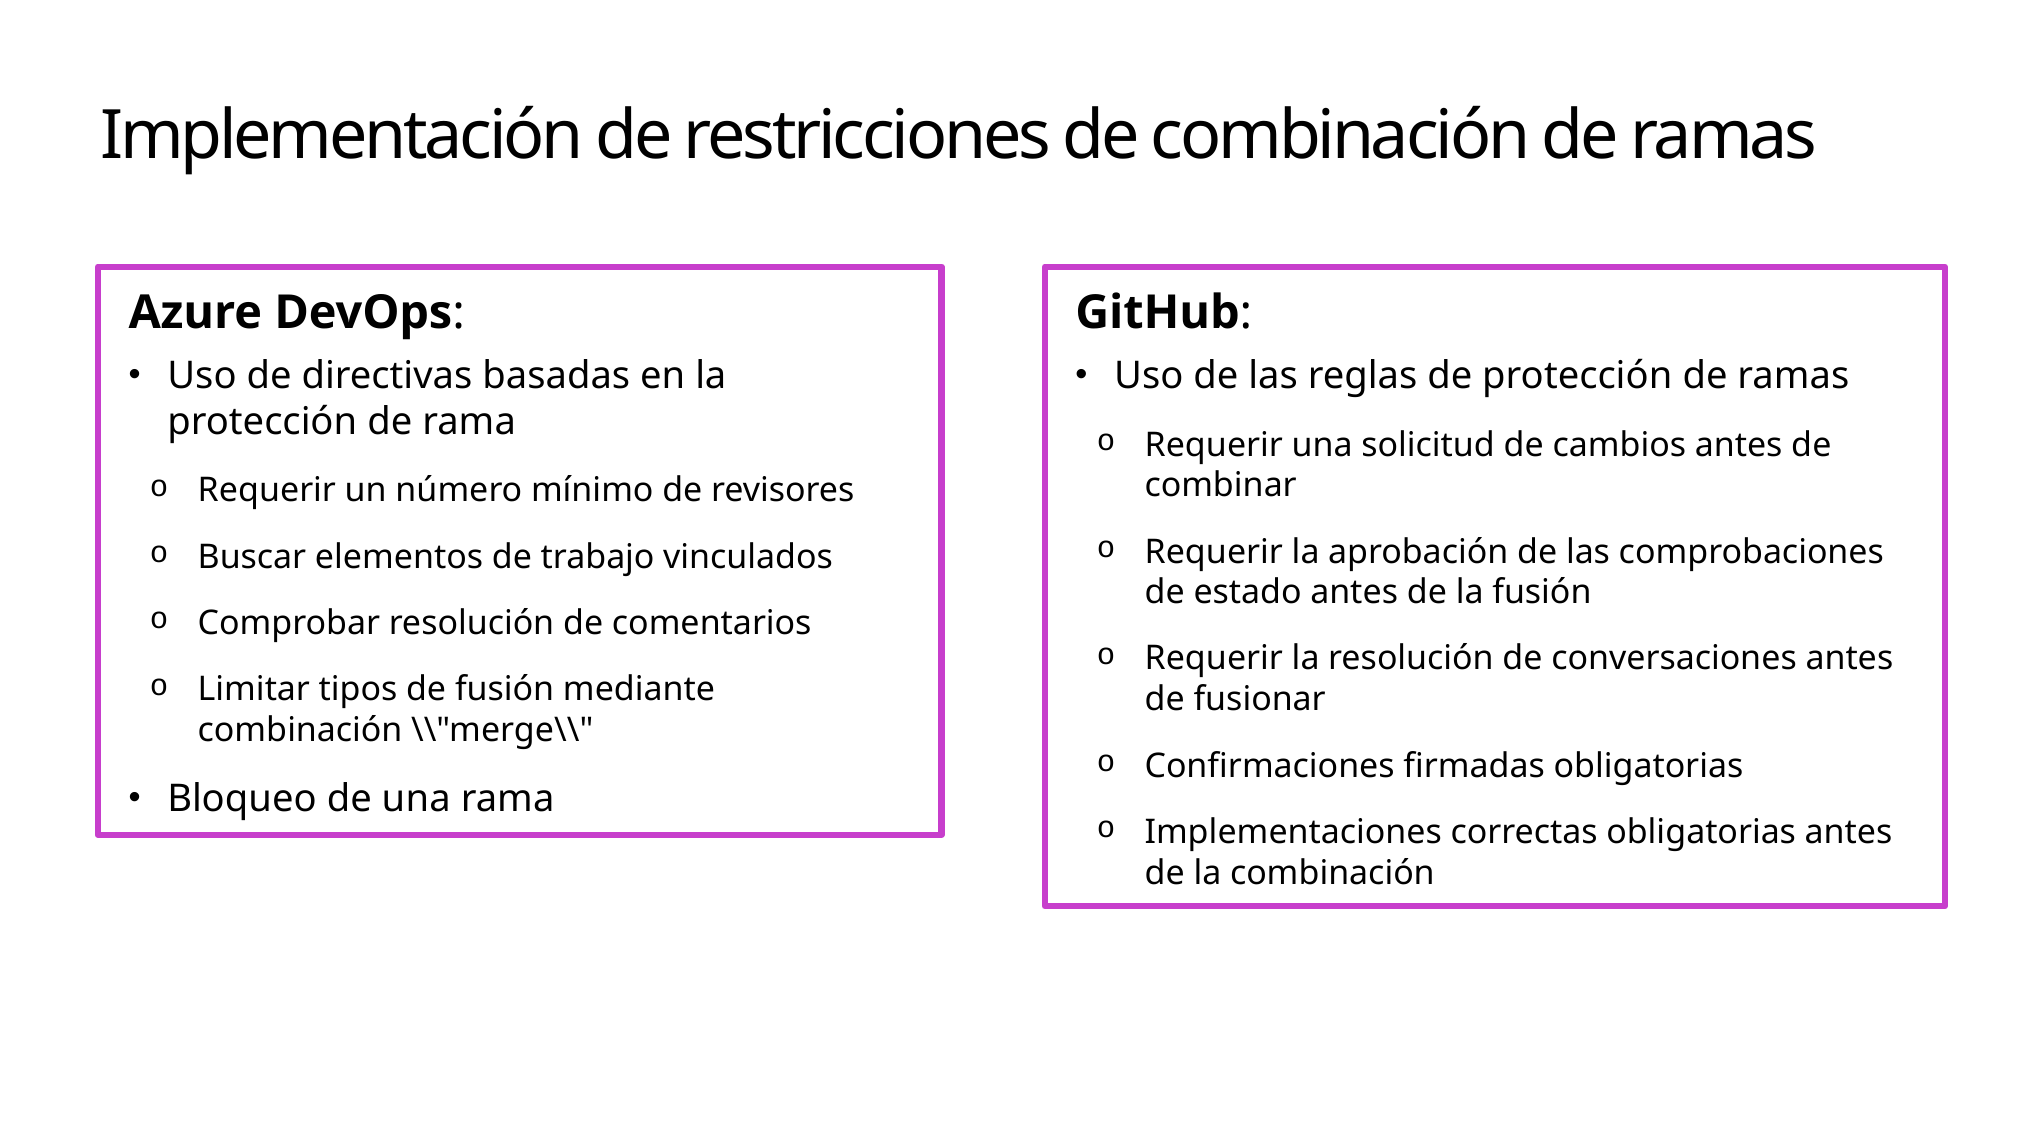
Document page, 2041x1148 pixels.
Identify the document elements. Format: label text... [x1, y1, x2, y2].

text_box GitHub: Uso de las reglas de protección de ramas Requerir una solicitud de cambios antes de combinar Requerir la aprobación de las comprobaciones de estado antes de la fusión Requerir la resolución de conversaciones antes de fusionar Confirmaciones firmadas obligatorias Implementaciones correctas obligatorias antes de la combinación [1044, 266, 1945, 907]
title Implementación de restricciones de combinación de ramas [100, 99, 1980, 176]
text_box Azure DevOps: Uso de directivas basadas en la protección de rama Requerir un número mínimo de revisores Buscar elementos de trabajo vinculados Comprobar resolución de comentarios Limitar tipos de fusión mediante combinación \\"merge\\" Bloqueo de una rama [97, 266, 942, 835]
